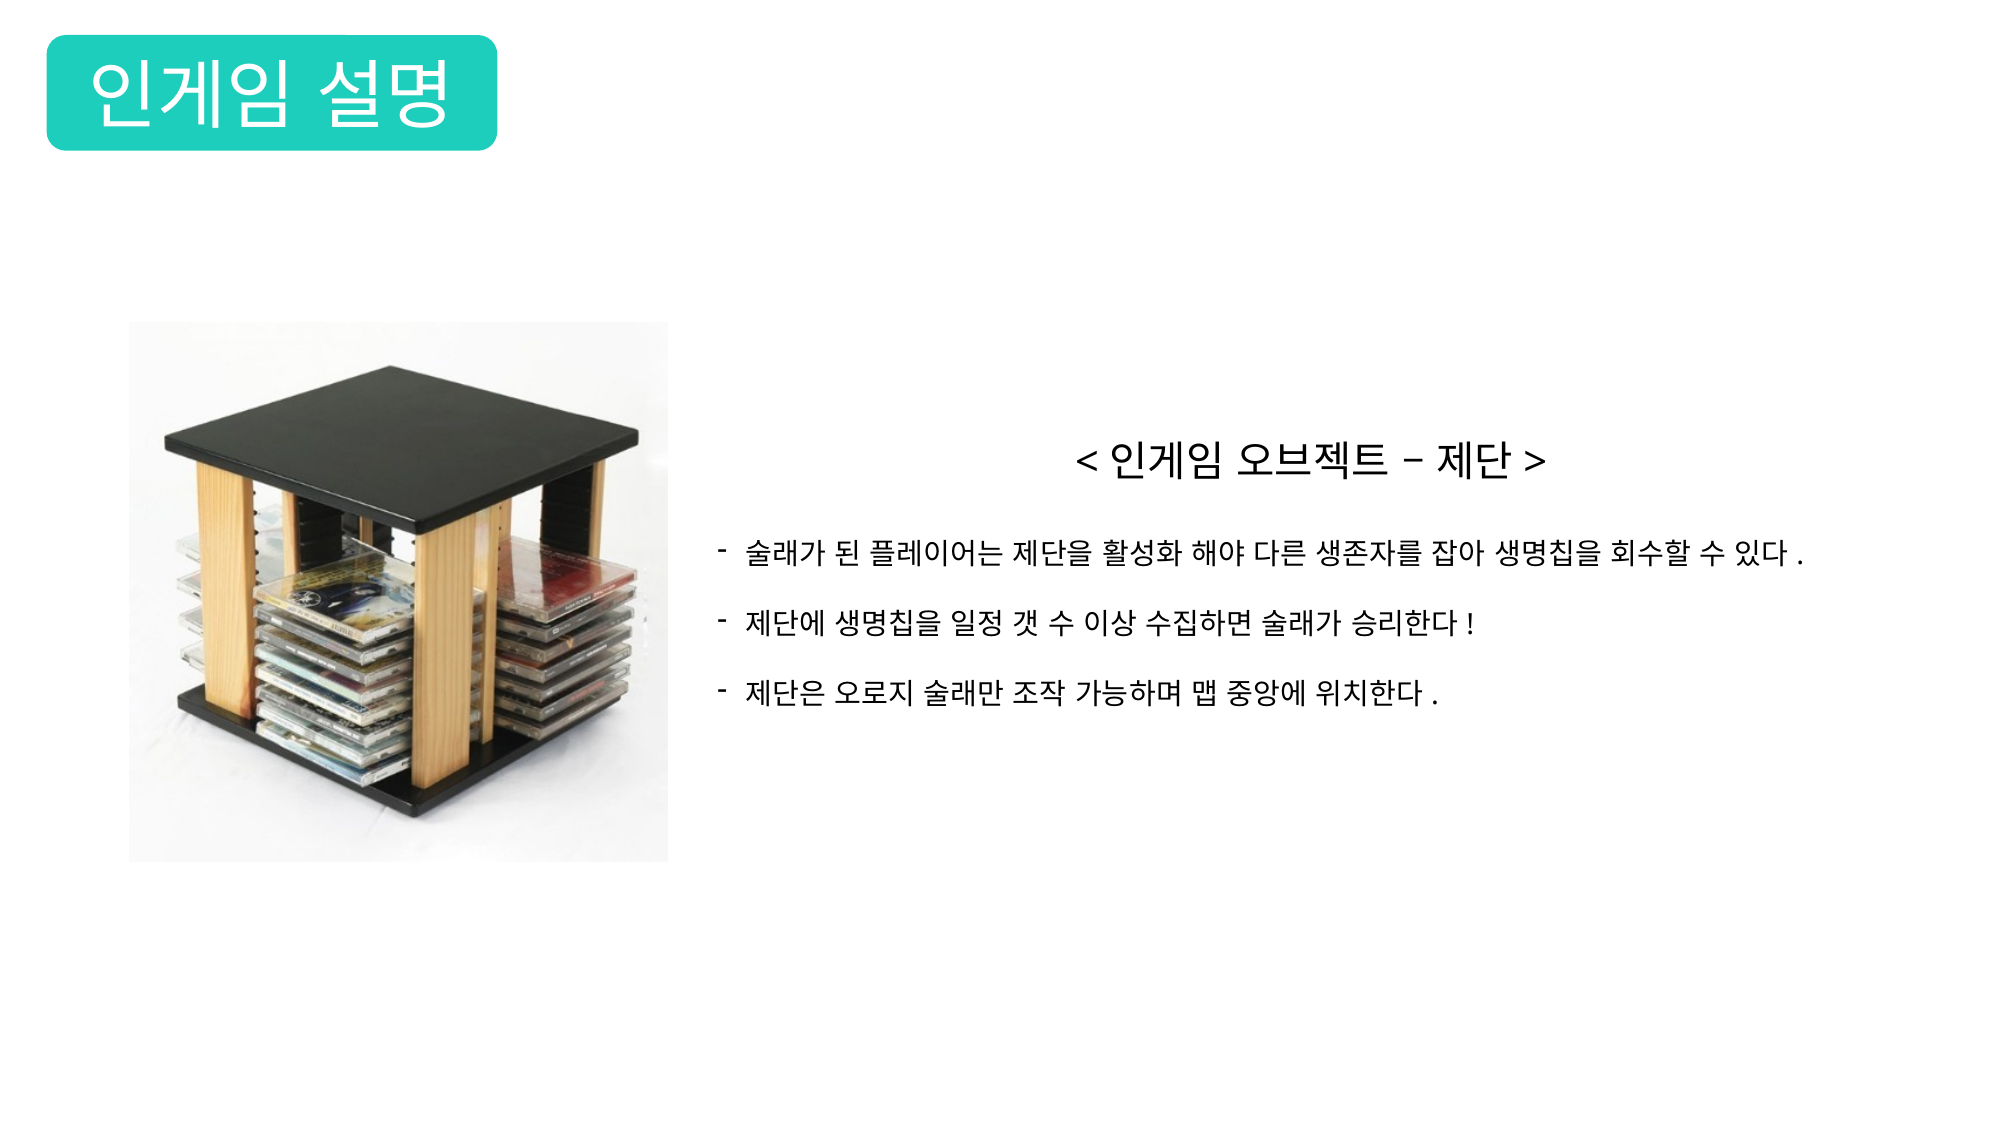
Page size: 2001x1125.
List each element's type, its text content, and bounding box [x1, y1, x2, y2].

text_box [46, 194, 1940, 1011]
text_box 인게임 설명 [45, 33, 499, 152]
picture [129, 322, 669, 862]
